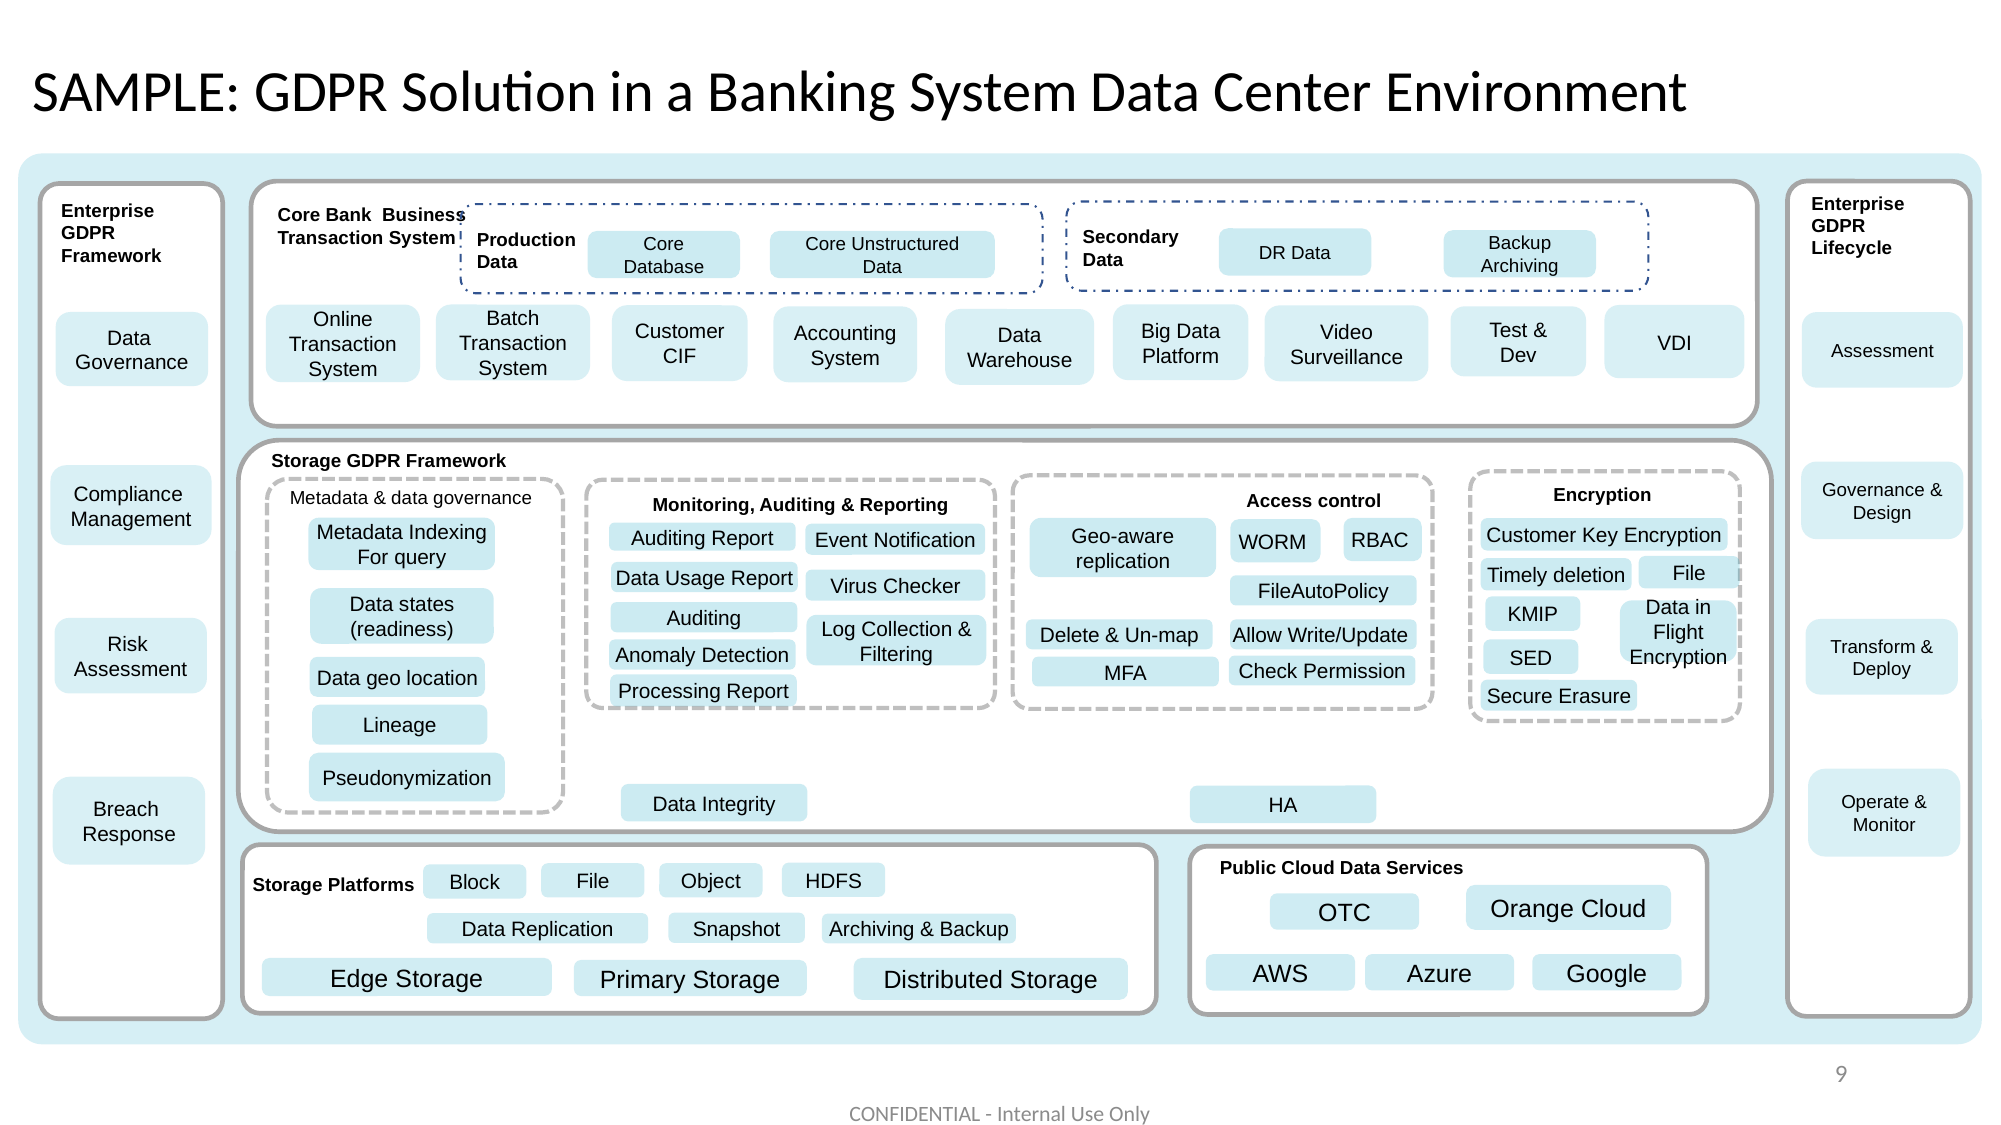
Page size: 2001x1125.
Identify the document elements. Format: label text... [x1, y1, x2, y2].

text_box Storage GDPR Framework [256, 441, 527, 478]
text_box HA [1189, 785, 1377, 824]
text_box HDFS [781, 862, 886, 897]
text_box Data Warehouse [945, 308, 1095, 385]
text_box Primary Storage [573, 959, 807, 997]
text_box Auditing [610, 602, 798, 633]
text_box Data states (readiness) [310, 588, 494, 644]
text_box DR Data [1218, 228, 1372, 276]
text_box [238, 440, 1772, 832]
text_box Allow Write/Update [1230, 619, 1417, 650]
text_box Storage Platforms [237, 865, 470, 904]
text_box Data Governance [55, 311, 209, 387]
text_box Archiving & Backup [821, 913, 1016, 944]
text_box Compliance Management [50, 465, 212, 546]
text_box Data Replication [427, 913, 649, 944]
text_box Reporting and Impact Analysis [1787, 184, 1971, 1017]
text_box [1012, 475, 1433, 709]
text_box OTC [1269, 893, 1420, 930]
text_box Enterprise GDPR Lifecycle [1796, 183, 1962, 264]
text_box Breach Response [52, 776, 206, 865]
text_box Secure Erasure [1480, 679, 1638, 711]
text_box Geo-aware replication [1029, 517, 1217, 578]
text_box Pseudonymization [308, 752, 505, 802]
text_box VDI [1604, 304, 1745, 379]
text_box Governance & Design [1801, 461, 1964, 540]
text_box [459, 203, 1044, 295]
text_box Processing Report [610, 674, 797, 707]
slide_number 9 [1412, 1045, 1863, 1103]
text_box FileAutoPolicy [1230, 575, 1417, 606]
text_box Data geo location [309, 656, 486, 697]
text_box Data Usage Report [611, 561, 798, 593]
text_box Monitoring, Auditing & Reporting [607, 485, 994, 520]
text_box Customer Key Encryption [1480, 518, 1728, 551]
text_box Block [423, 864, 527, 899]
text_box KMIP [1485, 596, 1581, 631]
text_box Data Integrity [620, 783, 808, 822]
text_box Log Collection & Filtering [806, 614, 987, 666]
text_box Snapshot [668, 912, 805, 943]
text_box Secondary Data [1067, 217, 1210, 273]
text_box Accounting System [773, 306, 918, 383]
text_box Access control [1224, 481, 1404, 520]
text_box Video Surveillance [1264, 305, 1429, 382]
footer CONFIDENTIAL - Internal Use Only [662, 1083, 1338, 1125]
text_box Distributed Storage [853, 957, 1128, 1000]
text_box Operate & Monitor [1808, 768, 1961, 857]
text_box Delete & Un-map [1025, 619, 1213, 650]
text_box File [1638, 555, 1740, 589]
text_box Backup Archiving [1443, 230, 1597, 278]
text_box Object [659, 863, 763, 898]
text_box [242, 844, 1157, 1014]
text_box Google [1532, 954, 1682, 991]
text_box Check Permission [1228, 655, 1416, 686]
text_box [1065, 200, 1650, 292]
text_box [586, 479, 995, 709]
text_box SAMPLE: GDPR Solution in a Banking System Data Center Environment [18, 45, 1788, 131]
text_box Timely deletion [1480, 558, 1632, 591]
text_box AWS [1205, 954, 1356, 991]
text_box Risk Assessment [54, 617, 207, 694]
text_box Azure [1365, 954, 1515, 991]
text_box SED [1483, 639, 1579, 674]
text_box Transform & Deploy [1805, 618, 1958, 695]
text_box Lineage [312, 704, 488, 745]
text_box Test & Dev [1450, 306, 1587, 377]
text_box Big Data Platform [1112, 304, 1249, 381]
text_box Orange Cloud [1465, 884, 1672, 930]
text_box Edge Storage [261, 957, 552, 997]
text_box WORM [1230, 519, 1321, 563]
text_box Assessment [1801, 312, 1963, 388]
text_box [266, 507, 564, 813]
text_box Auditing Report [609, 522, 796, 551]
text_box RBAC [1343, 517, 1422, 562]
text_box Data in Flight Encryption [1619, 600, 1737, 662]
text_box File [541, 863, 645, 898]
text_box Anomaly Detection [609, 639, 796, 670]
text_box Enterprise GDPR Framework [46, 191, 212, 271]
text_box Reporting and Impact Analysis [39, 183, 223, 1019]
text_box Online Transaction System [265, 304, 421, 383]
text_box Public Cloud Data Services [1204, 848, 1484, 877]
text_box Metadata Indexing For query [308, 517, 496, 571]
text_box MFA [1032, 656, 1219, 687]
text_box [1189, 846, 1708, 1015]
text_box Encryption [1533, 475, 1672, 514]
text_box Event Notification [805, 523, 986, 555]
text_box Batch Transaction System [435, 304, 591, 381]
text_box [1470, 471, 1740, 722]
text_box Production Data [462, 220, 605, 275]
text_box [251, 181, 1758, 427]
text_box Virus Checker [805, 569, 986, 601]
text_box [18, 153, 1982, 1045]
text_box Metadata & data governance [243, 478, 579, 507]
text_box Customer CIF [611, 305, 748, 382]
text_box Core Bank Business Transaction System [262, 195, 564, 234]
